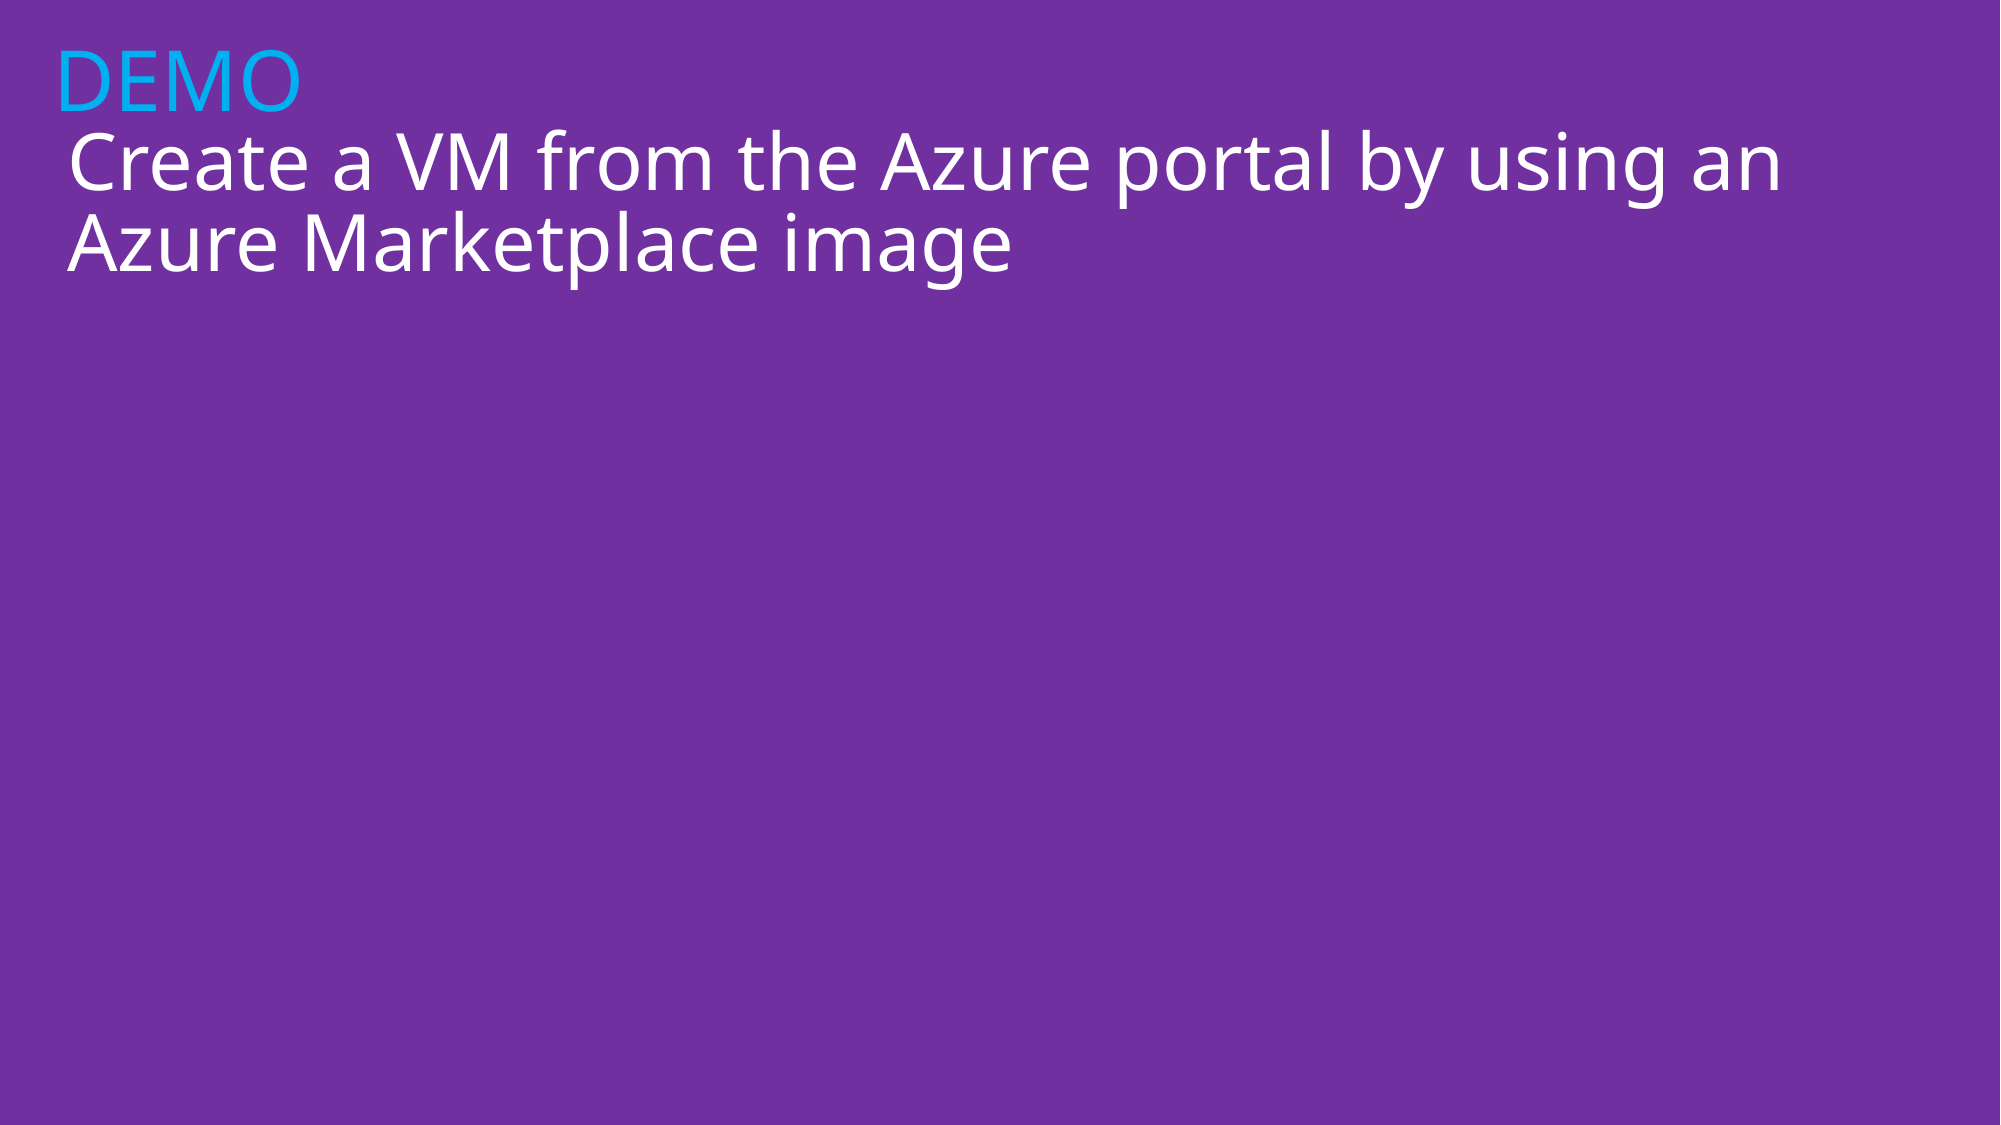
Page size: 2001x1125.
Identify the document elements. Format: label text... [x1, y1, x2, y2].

title Create a VM from the Azure portal by using an Azure Marketplace image [67, 126, 1901, 293]
